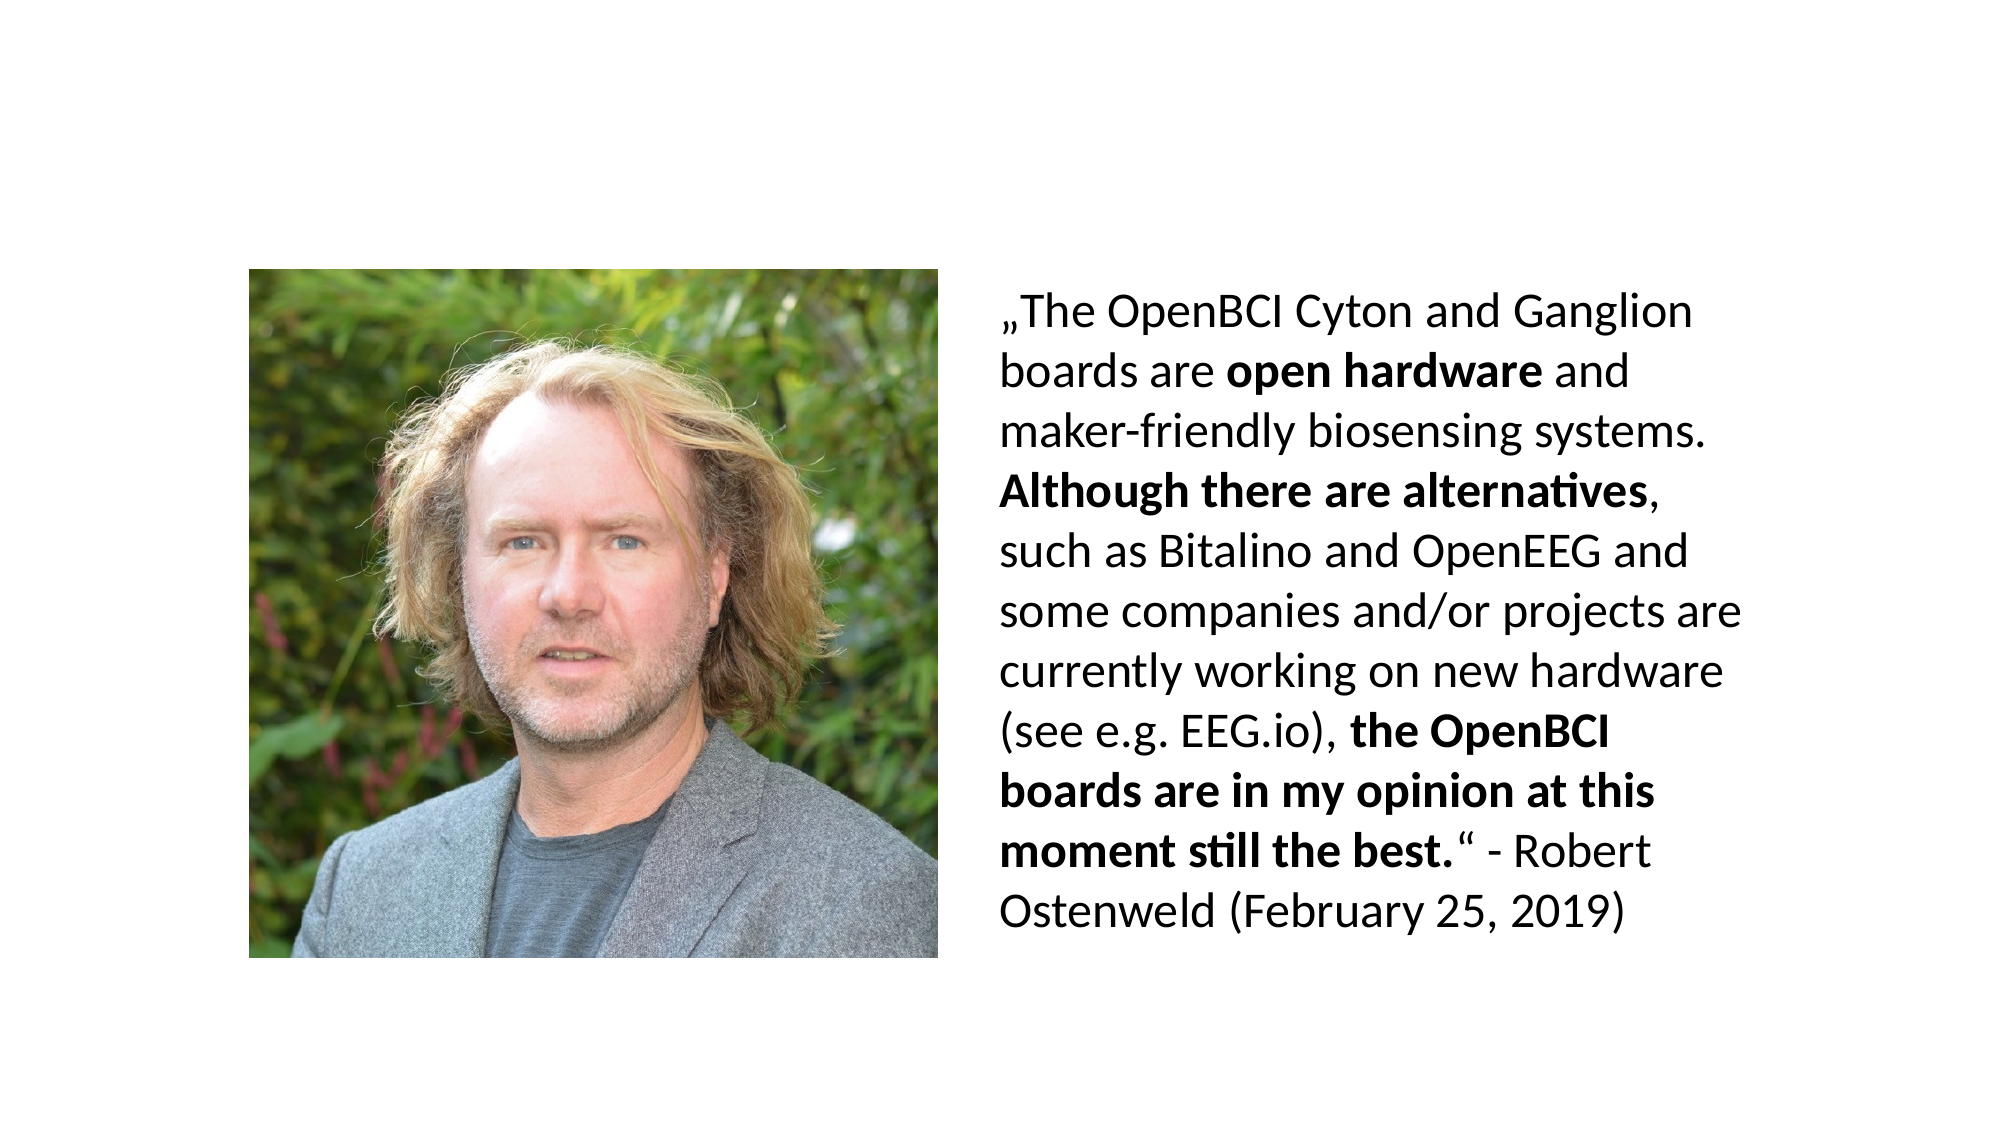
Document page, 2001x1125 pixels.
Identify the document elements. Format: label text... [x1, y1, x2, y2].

text_box „The OpenBCI Cyton and Ganglion boards are open hardware and maker-friendly biosensing systems. Although there are alternatives, such as Bitalino and OpenEEG and some companies and/or projects are currently working on new hardware (see e.g. EEG.io), the OpenBCI boards are in my opinion at this moment still the best.“ - Robert Ostenweld (February 25, 2019) [984, 269, 1775, 1005]
picture [249, 269, 938, 958]
